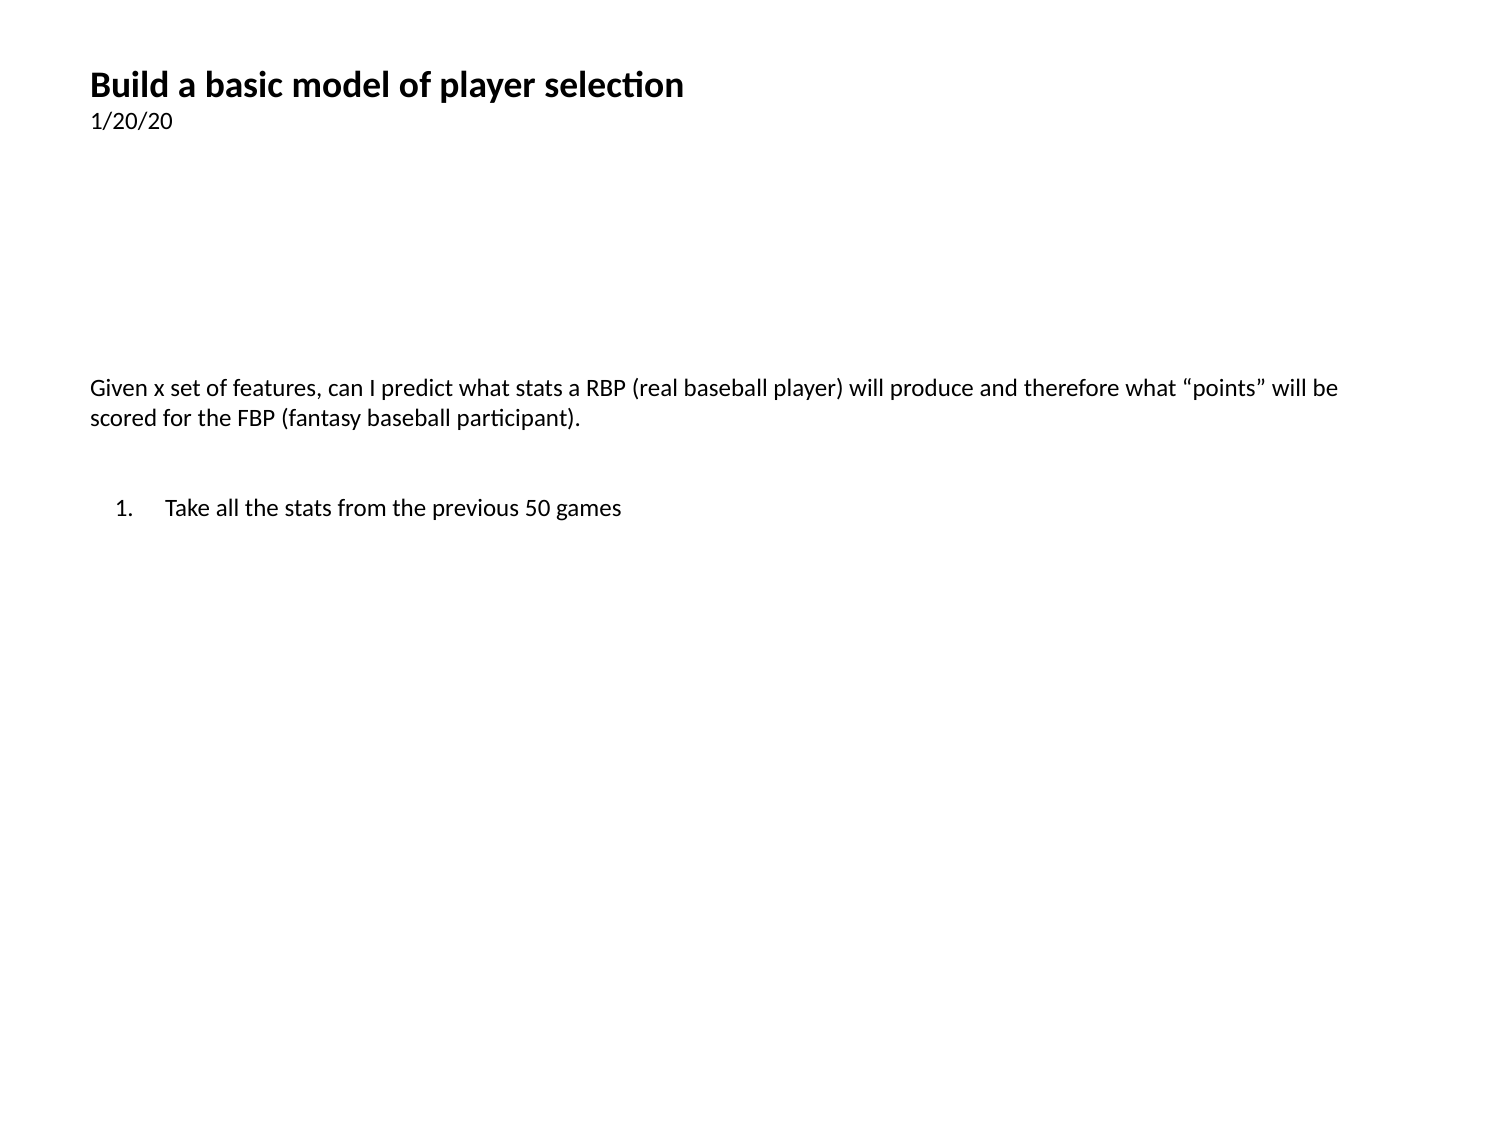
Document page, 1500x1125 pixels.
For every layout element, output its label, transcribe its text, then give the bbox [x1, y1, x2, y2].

title Build a basic model of player selection 1/20/20 [75, 45, 1425, 233]
list Given x set of features, can I predict what stats a RBP (real baseball player) will produce and therefore what “points” will be scored for the FBP (fantasy baseball participant). Take all the stats from the previous 50 games [75, 356, 1425, 1005]
